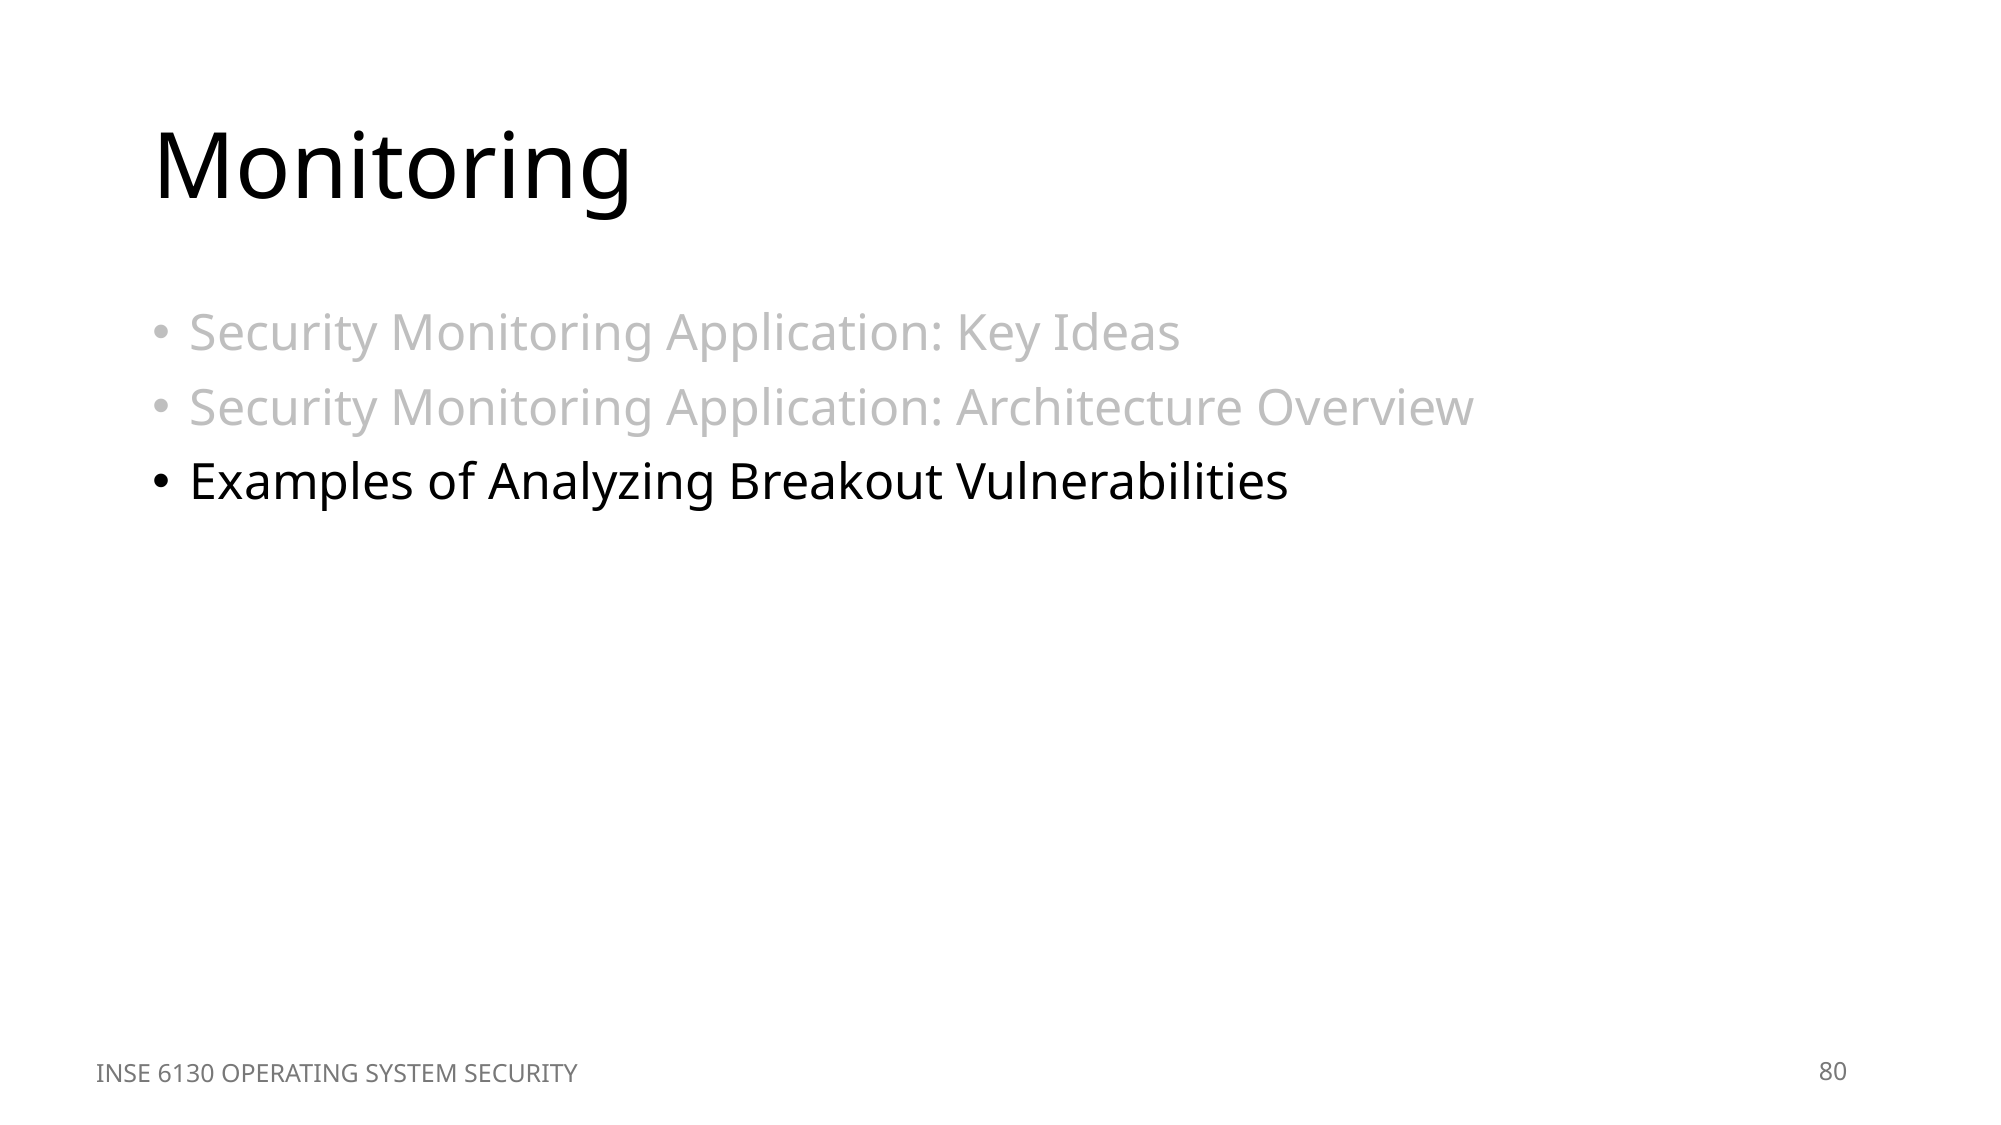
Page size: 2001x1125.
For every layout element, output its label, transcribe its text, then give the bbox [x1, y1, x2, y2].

footer INSE 6130 OPERATING SYSTEM SECURITY [0, 1042, 675, 1103]
title Monitoring [137, 59, 1863, 278]
list Security Monitoring Application: Key Ideas Security Monitoring Application: Architecture Overview Examples of Analyzing Breakout Vulnerabilities [137, 299, 1863, 1014]
slide_number 80 [1412, 1042, 1863, 1103]
